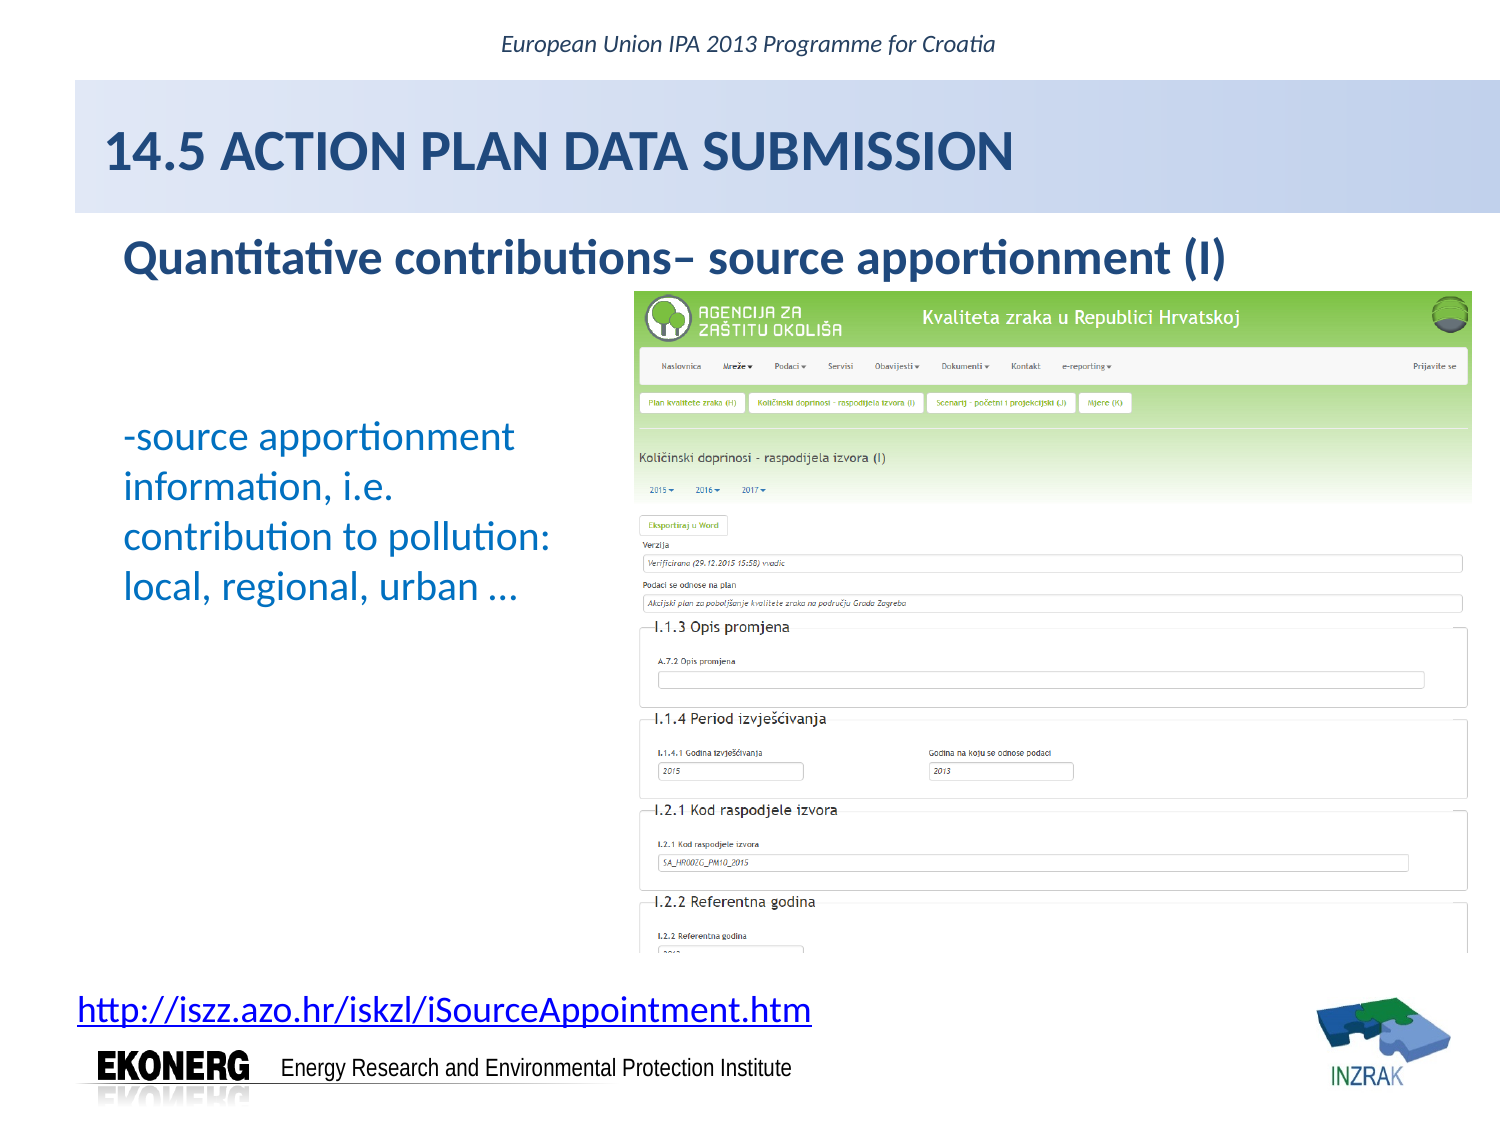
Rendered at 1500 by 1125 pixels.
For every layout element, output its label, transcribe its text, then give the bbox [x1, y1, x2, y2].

title 14.5 ACTION PLAN DATA SUBMISSION [75, 80, 1500, 213]
text_box Quantitative contributions– source apportionment (I) [33, 217, 1477, 286]
picture [634, 290, 1472, 953]
text_box European Union IPA 2013 Programme for Croatia [0, 23, 1498, 71]
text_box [61, 1038, 636, 1112]
picture [1315, 996, 1451, 1093]
text_box http://iszz.azo.hr/iskzl/iSourceAppointment.htm [62, 977, 903, 1038]
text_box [72, 1043, 812, 1112]
text_box -source apportionment information, i.e. contribution to pollution: local, regional, urban … [33, 401, 606, 617]
